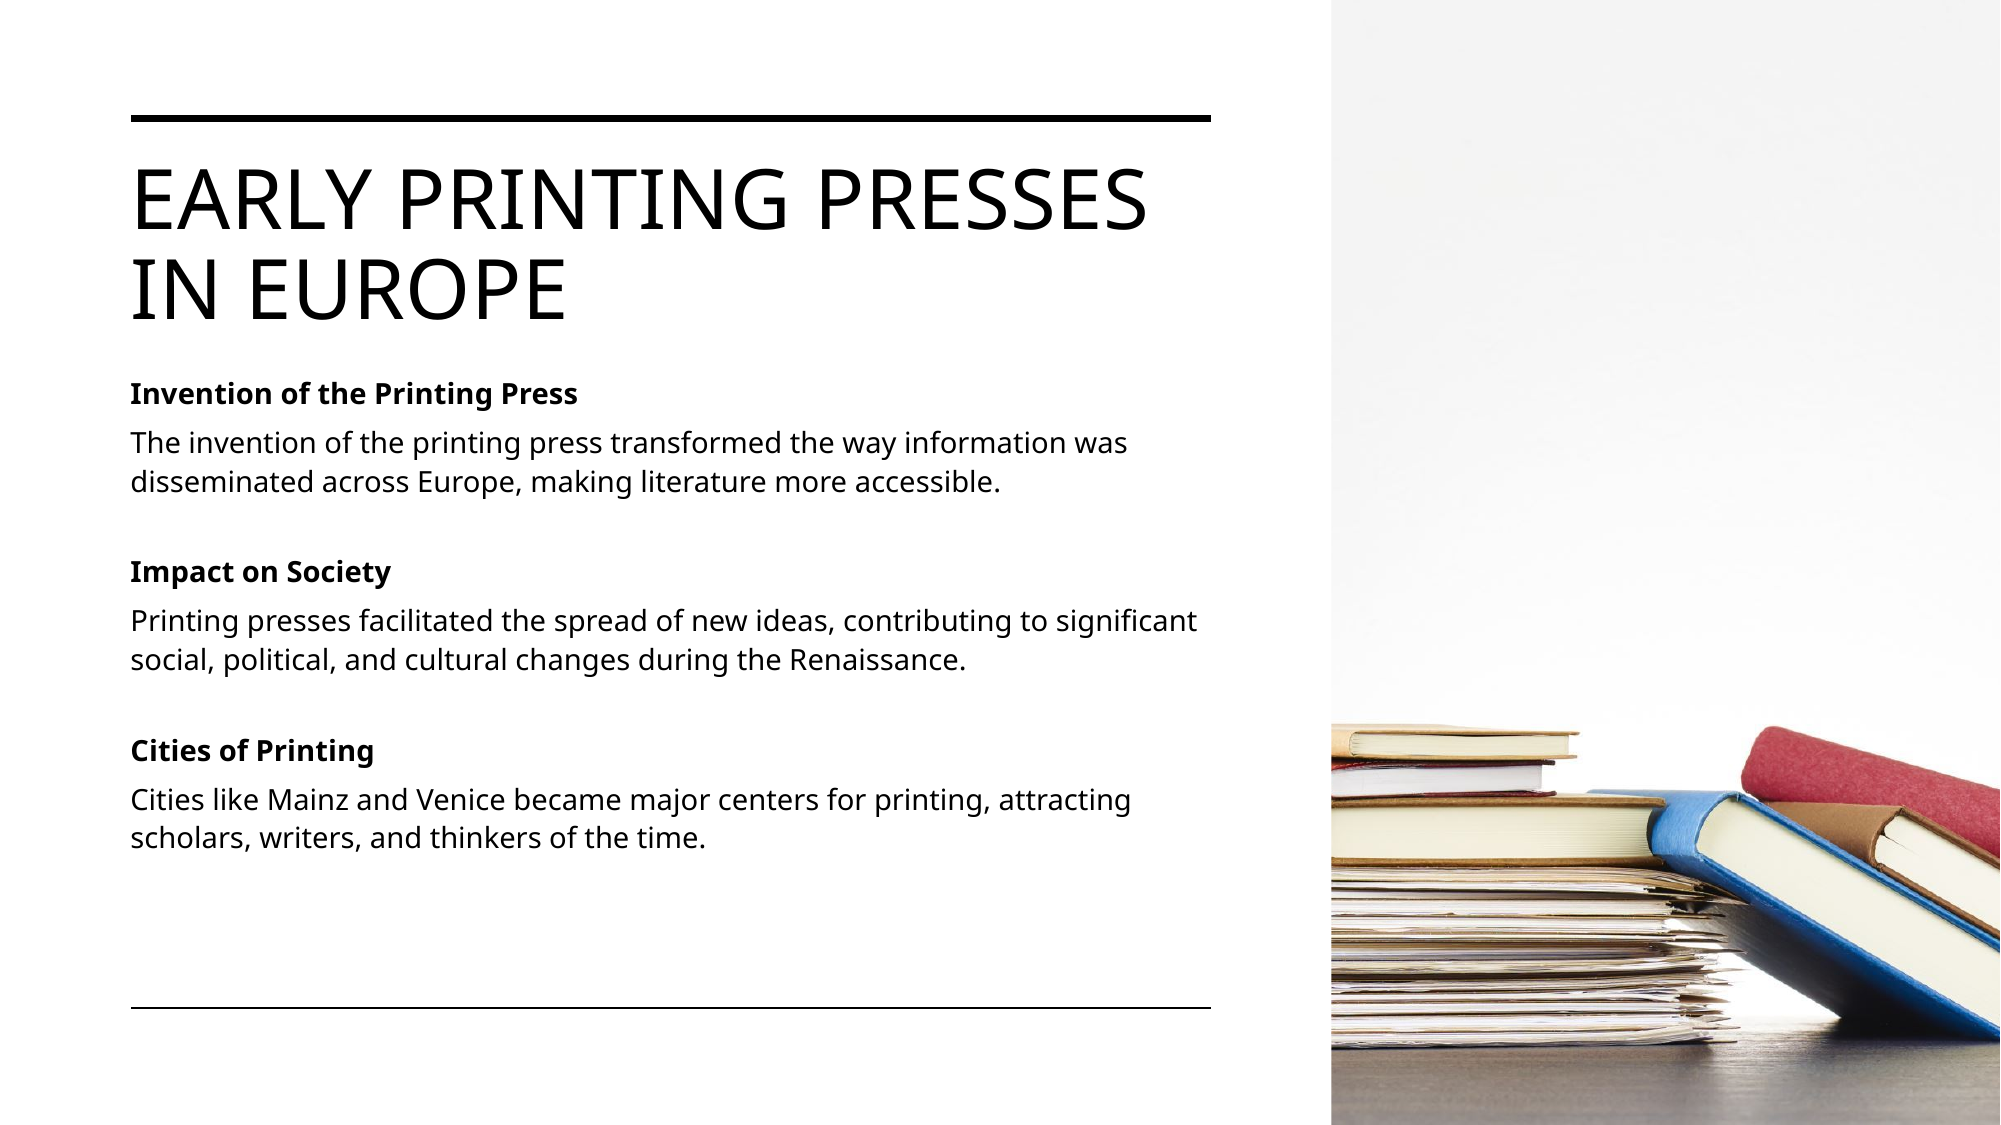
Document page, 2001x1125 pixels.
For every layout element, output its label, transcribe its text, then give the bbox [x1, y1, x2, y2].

text_box [0, 0, 1331, 1125]
title Early Printing Presses in Europe [115, 149, 1226, 364]
list Invention of the Printing Press The invention of the printing press transformed the way information was disseminated across Europe, making literature more accessible. Impact on Society Printing presses facilitated the spread of new ideas, contributing to significant social, political, and cultural changes during the Renaissance. Cities of Printing Cities like Mainz and Venice became major centers for printing, attracting scholars, writers, and thinkers of the time. [115, 364, 1226, 978]
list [1331, 0, 2000, 1125]
